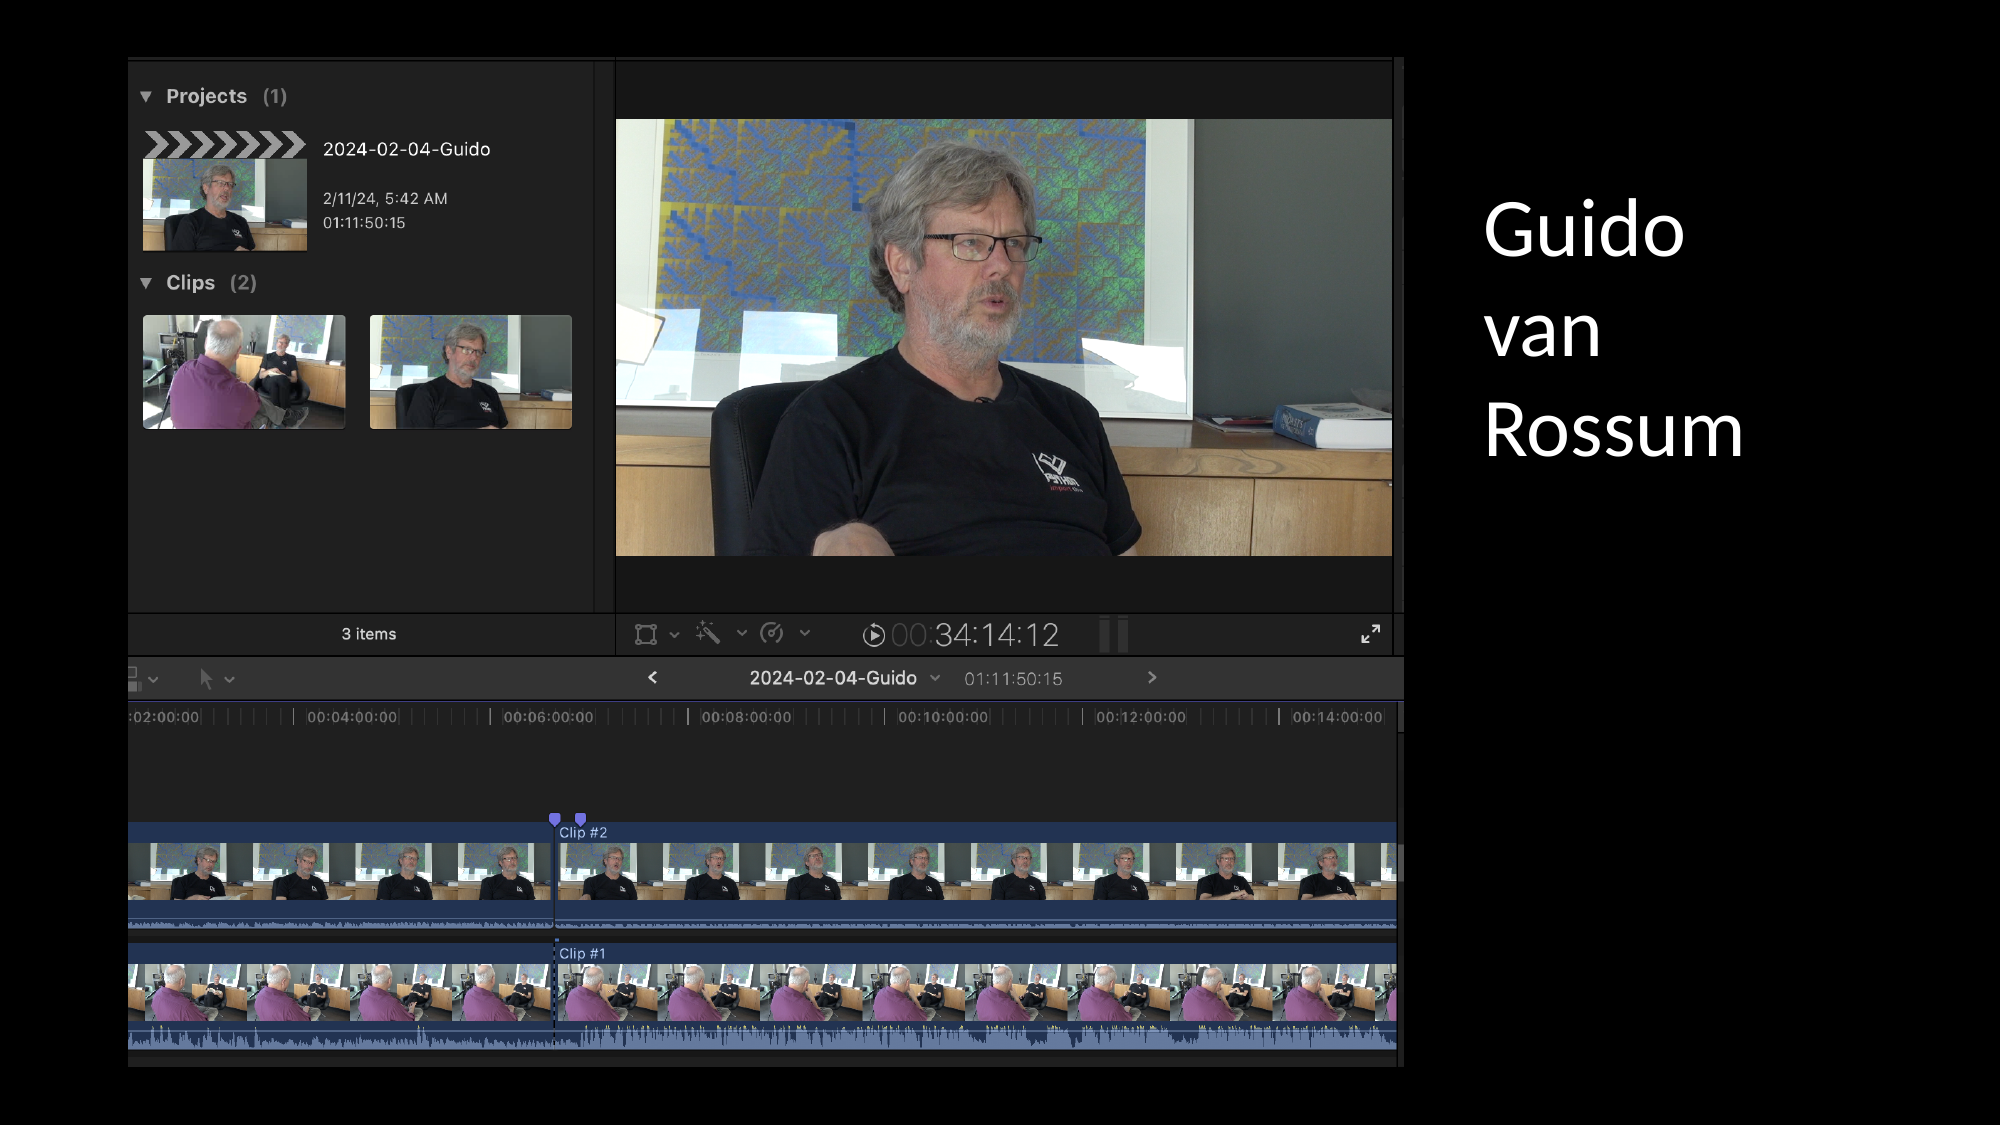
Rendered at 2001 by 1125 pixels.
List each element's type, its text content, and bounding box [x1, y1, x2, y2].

text_box Guido van Rossum [1468, 165, 1762, 481]
picture [128, 57, 1404, 1067]
